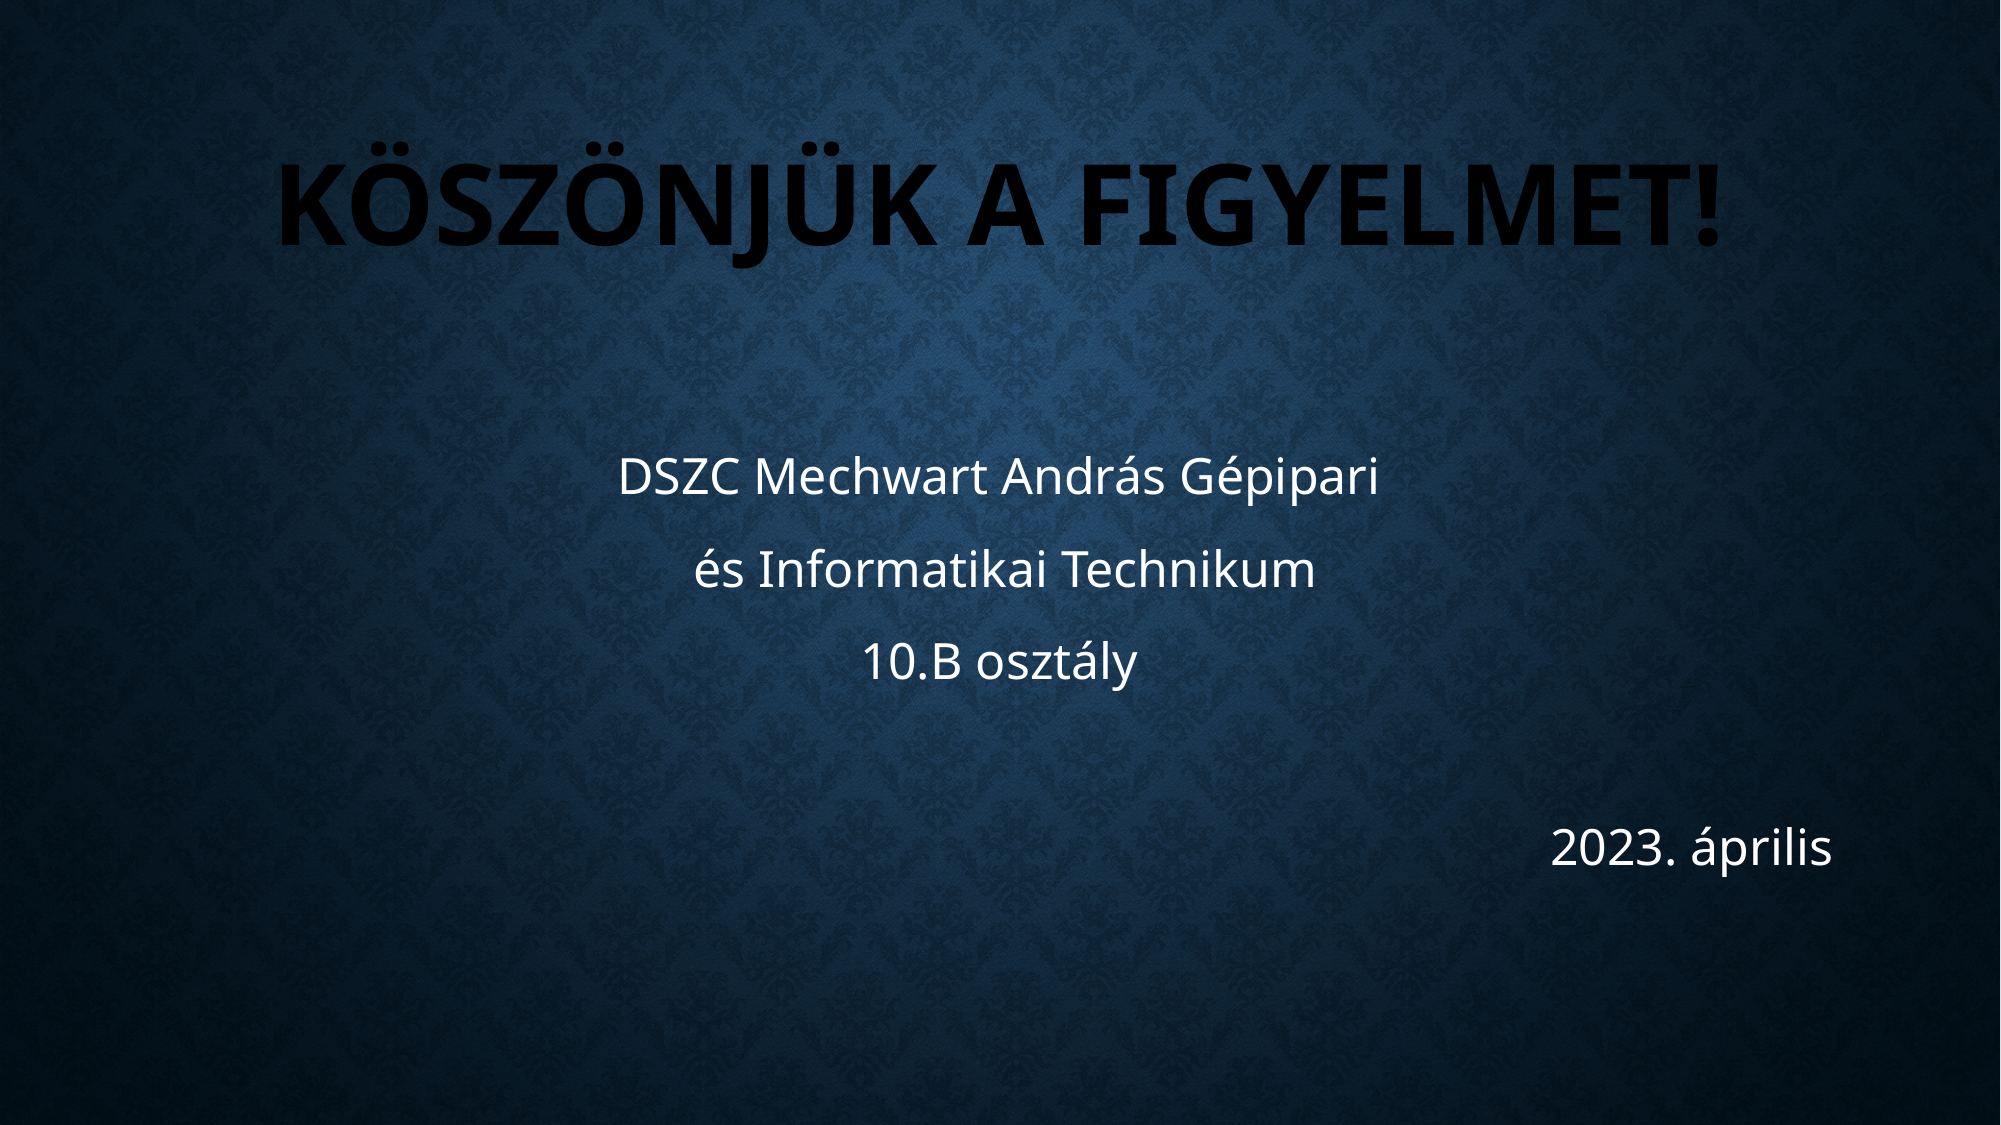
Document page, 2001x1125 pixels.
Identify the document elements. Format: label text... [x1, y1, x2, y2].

title Köszönjük a figyelmet! [149, 99, 1849, 318]
list DSZC Mechwart András Gépipari és Informatikai Technikum 10.B osztály 2023. április [149, 343, 1849, 950]
